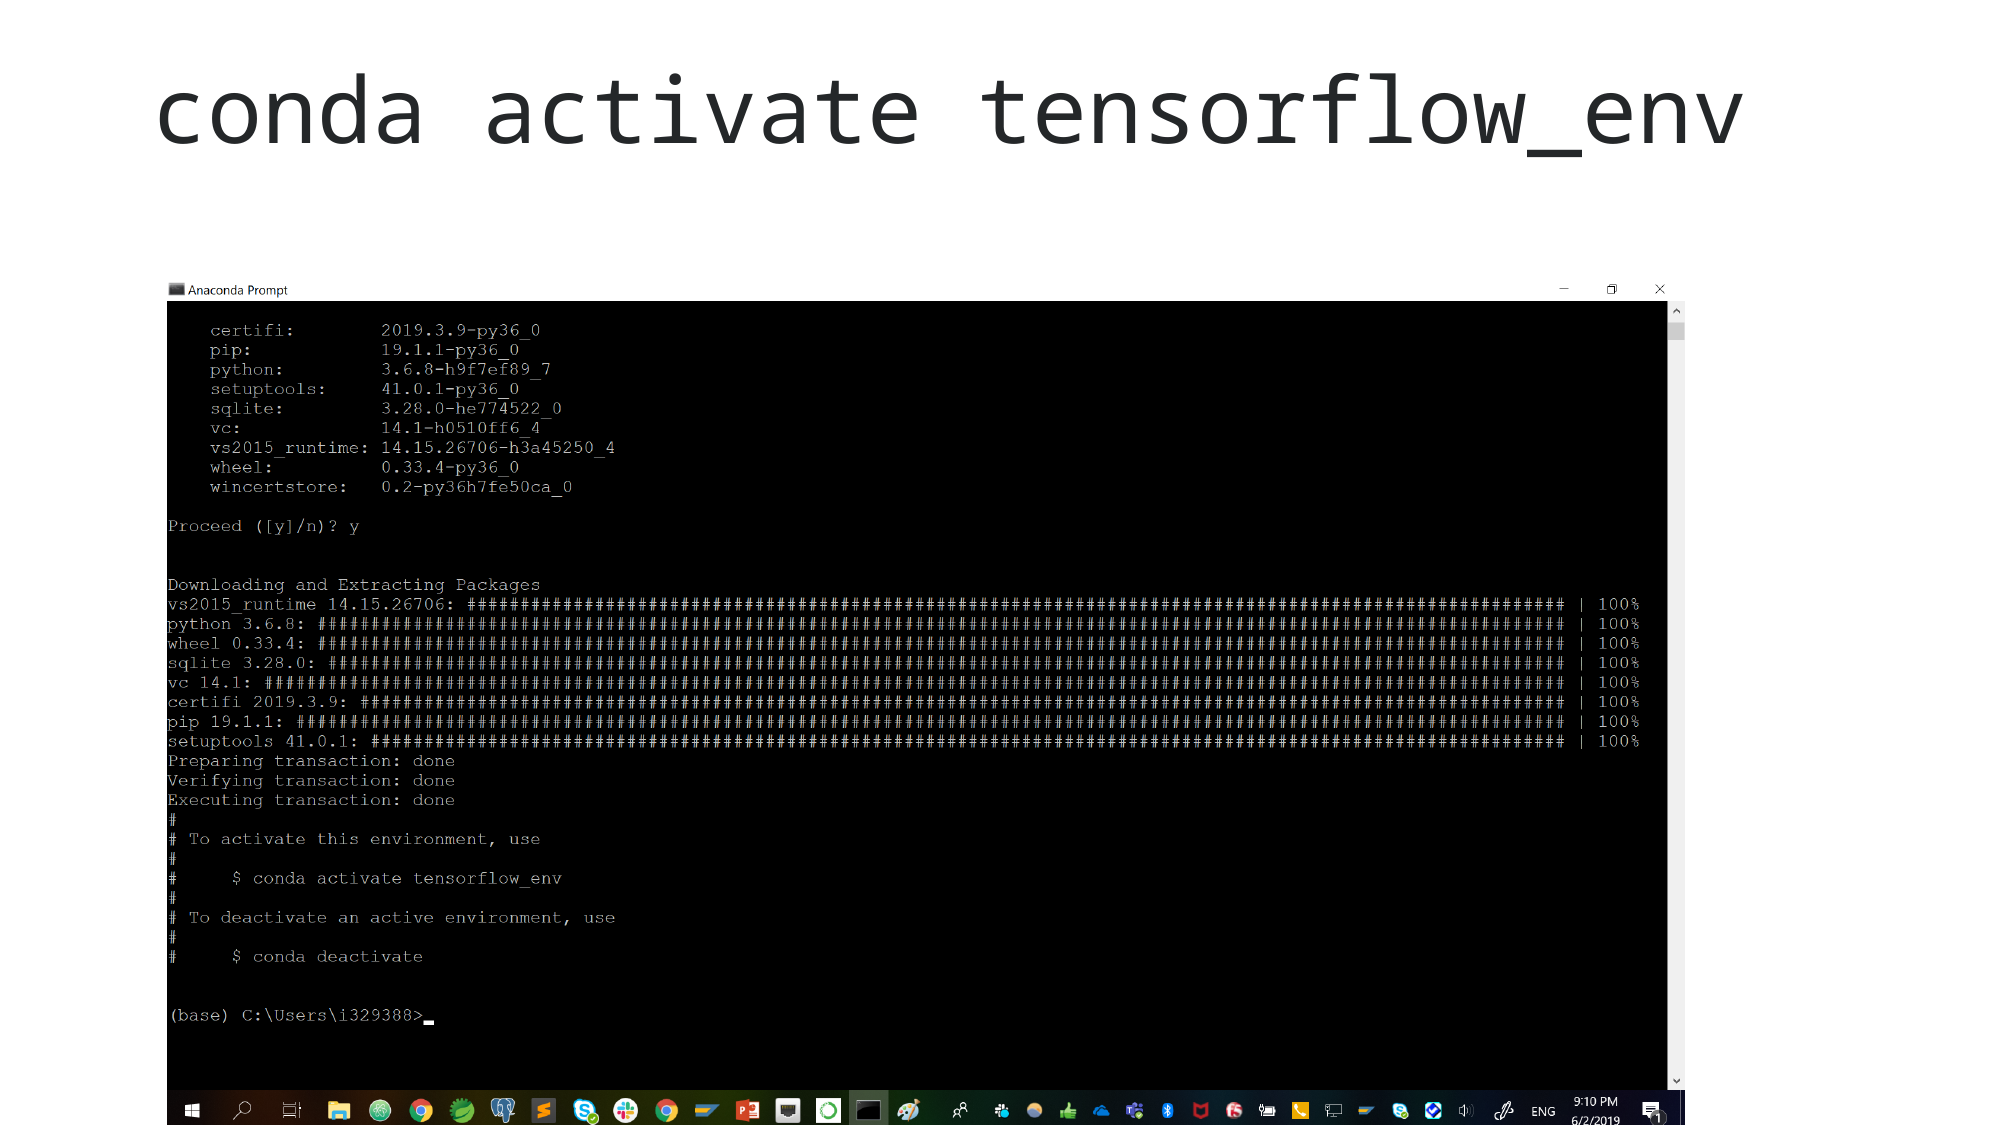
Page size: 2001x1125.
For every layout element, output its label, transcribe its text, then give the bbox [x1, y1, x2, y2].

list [167, 277, 1685, 1125]
title conda activate tensorflow_env [137, 59, 1863, 278]
